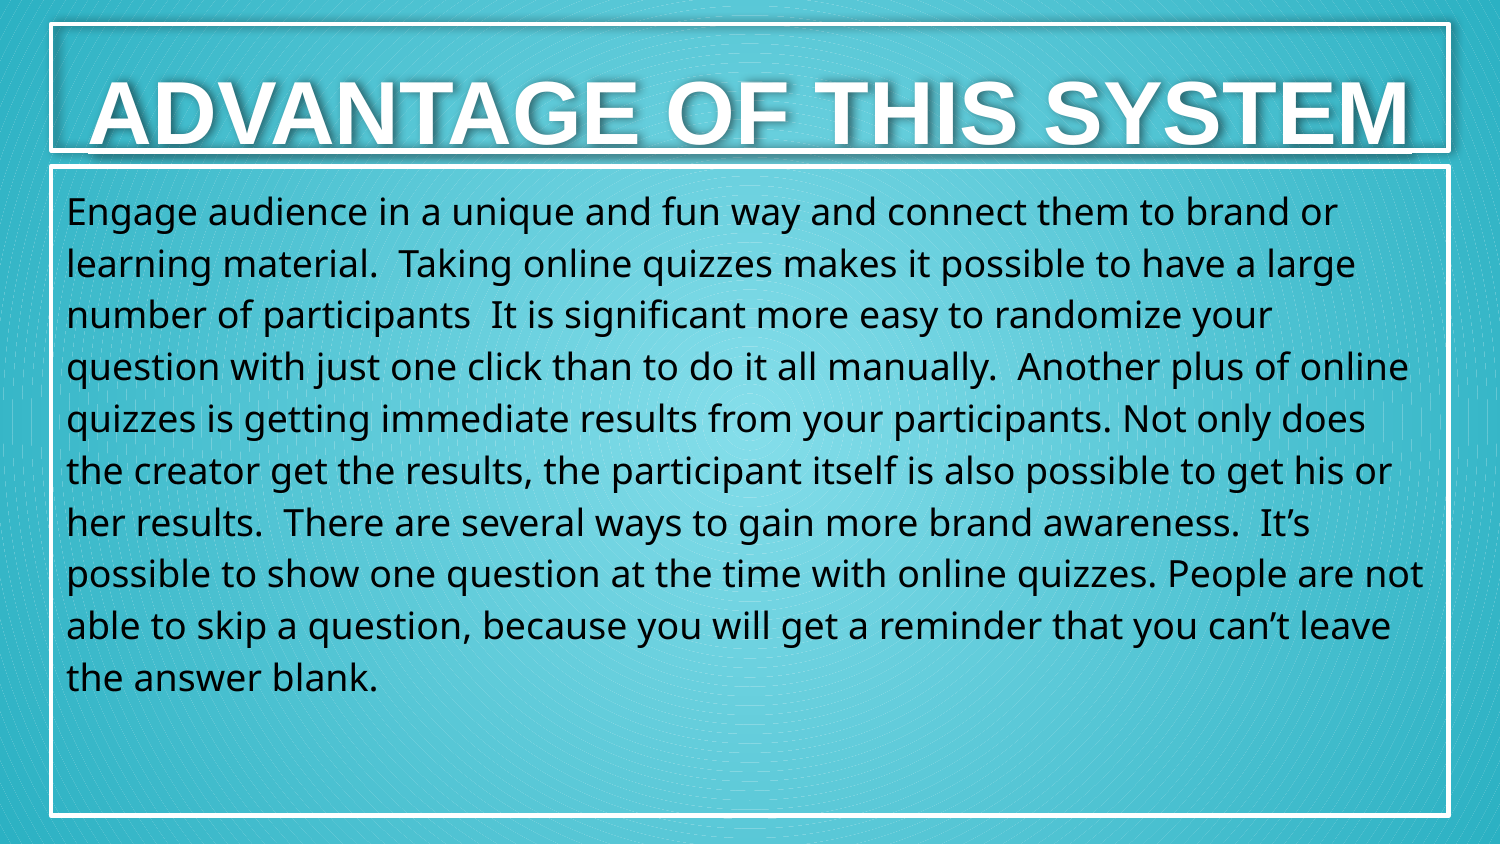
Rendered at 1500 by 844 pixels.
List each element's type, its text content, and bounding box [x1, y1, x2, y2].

title ADVANTAGE OF THIS SYSTEM [51, 24, 1449, 151]
list Engage audience in a unique and fun way and connect them to brand or learning material. Taking online quizzes makes it possible to have a large number of participants It is significant more easy to randomize your question with just one click than to do it all manually. Another plus of online quizzes is getting immediate results from your participants. Not only does the creator get the results, the participant itself is also possible to get his or her results. There are several ways to gain more brand awareness. It’s possible to show one question at the time with online quizzes. People are not able to skip a question, because you will get a reminder that you can’t leave the answer blank. [51, 166, 1449, 816]
